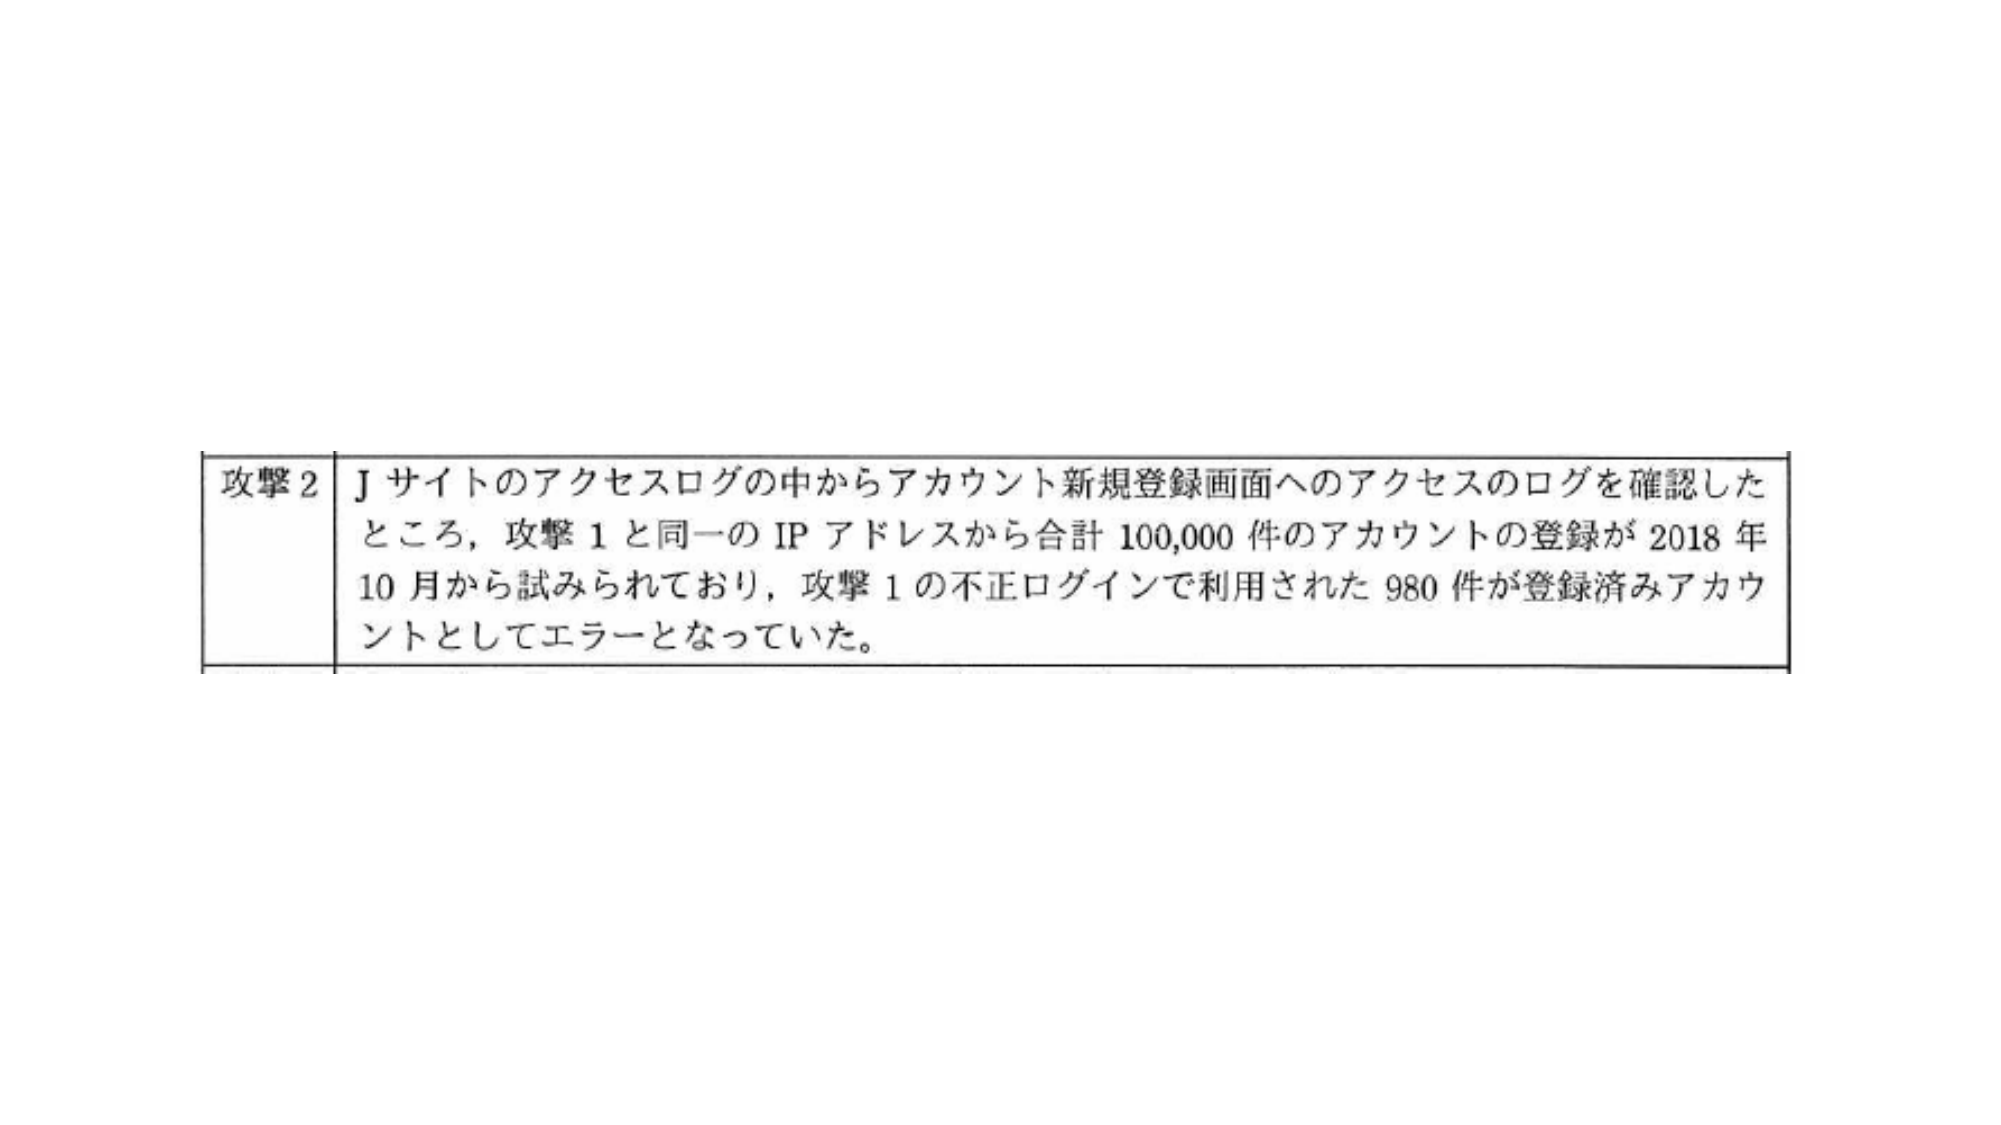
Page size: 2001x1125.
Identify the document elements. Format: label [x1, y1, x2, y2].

picture [195, 451, 1805, 674]
